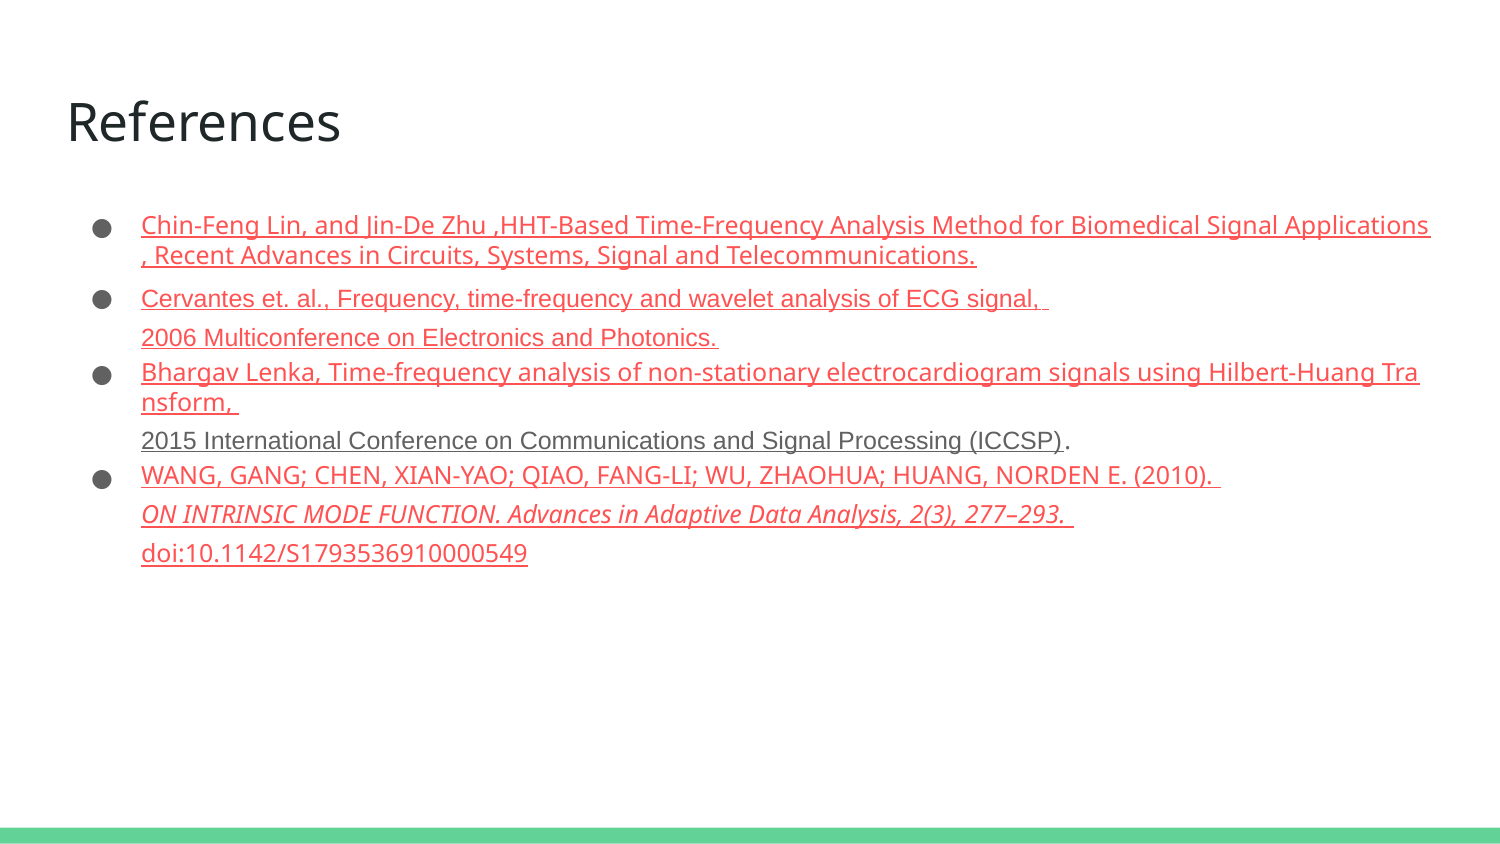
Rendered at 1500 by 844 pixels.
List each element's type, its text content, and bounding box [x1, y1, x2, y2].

title References [51, 72, 1449, 167]
list Chin-Feng Lin, and Jin-De Zhu ,HHT-Based Time-Frequency Analysis Method for Biomedical Signal Applications, Recent Advances in Circuits, Systems, Signal and Telecommunications. Cervantes et. al., Frequency, time-frequency and wavelet analysis of ECG signal, 2006 Multiconference on Electronics and Photonics. Bhargav Lenka, Time-frequency analysis of non-stationary electrocardiogram signals using Hilbert-Huang Transform, 2015 International Conference on Communications and Signal Processing (ICCSP). WANG, GANG; CHEN, XIAN-YAO; QIAO, FANG-LI; WU, ZHAOHUA; HUANG, NORDEN E. (2010). ON INTRINSIC MODE FUNCTION. Advances in Adaptive Data Analysis, 2(3), 277–293. doi:10.1142/S1793536910000549 [51, 189, 1449, 750]
